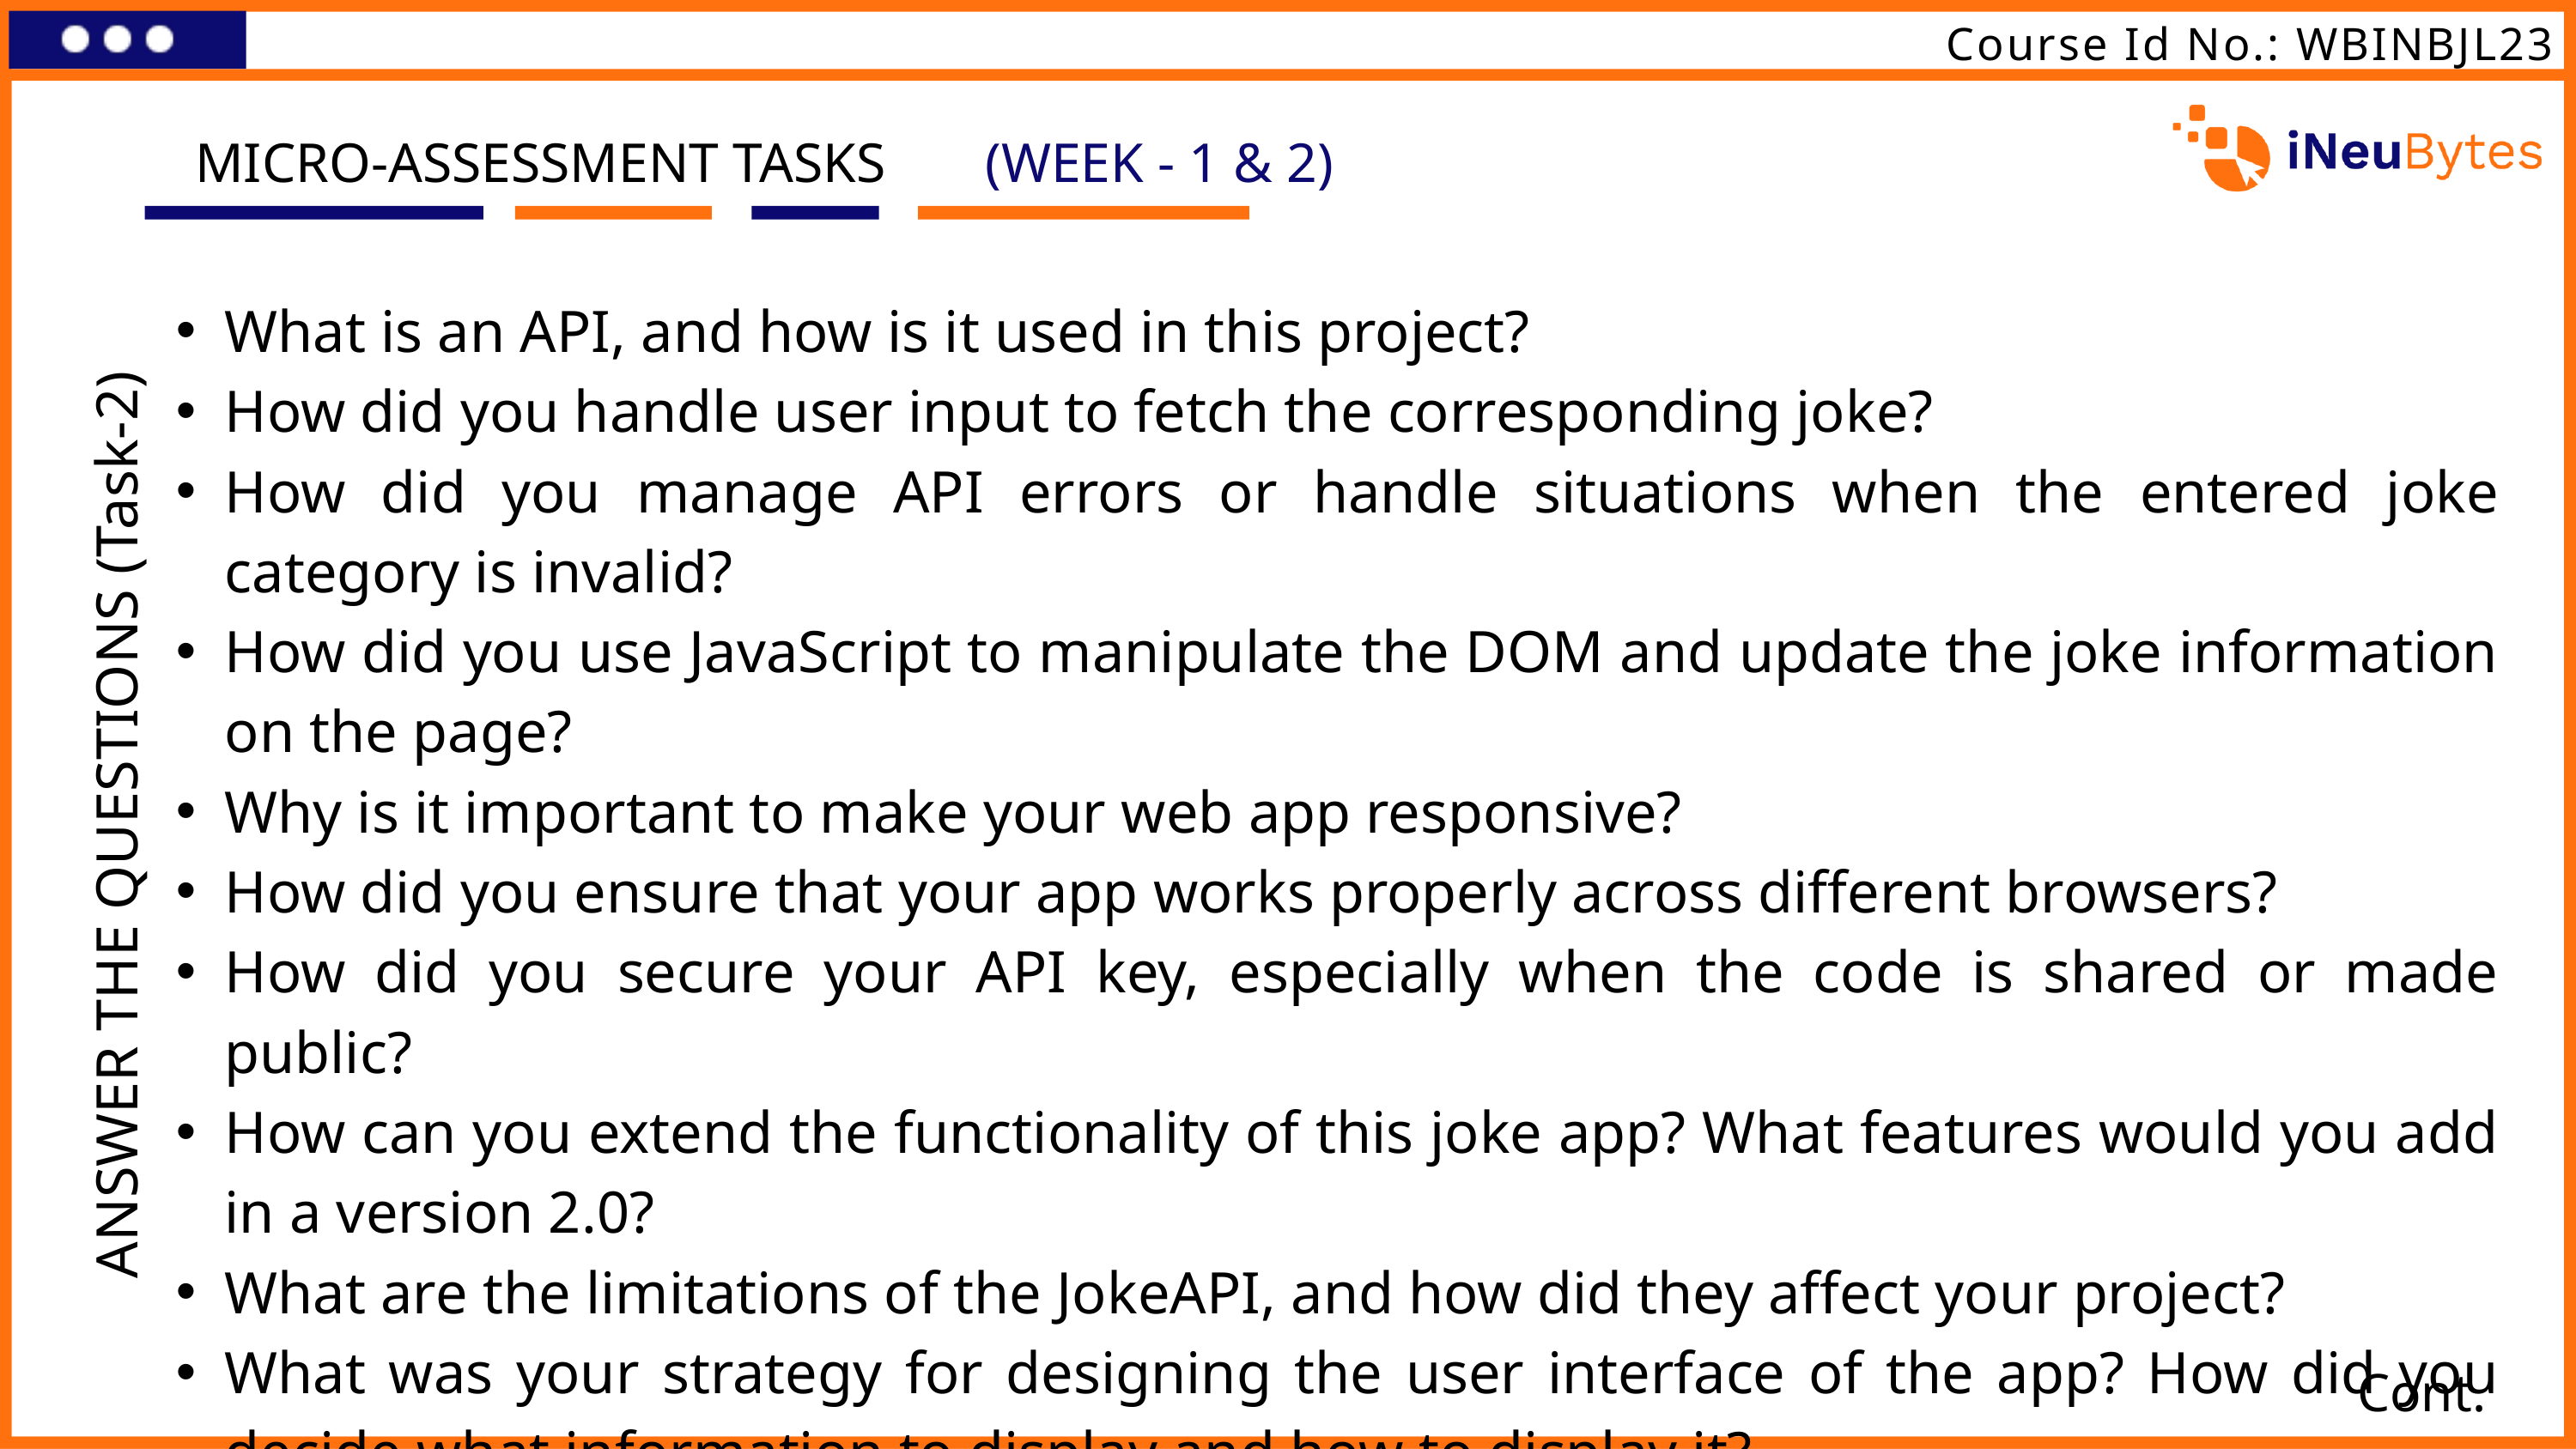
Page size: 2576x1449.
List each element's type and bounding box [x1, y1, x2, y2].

text_box [0, 69, 2576, 1449]
text_box [0, 0, 2576, 67]
